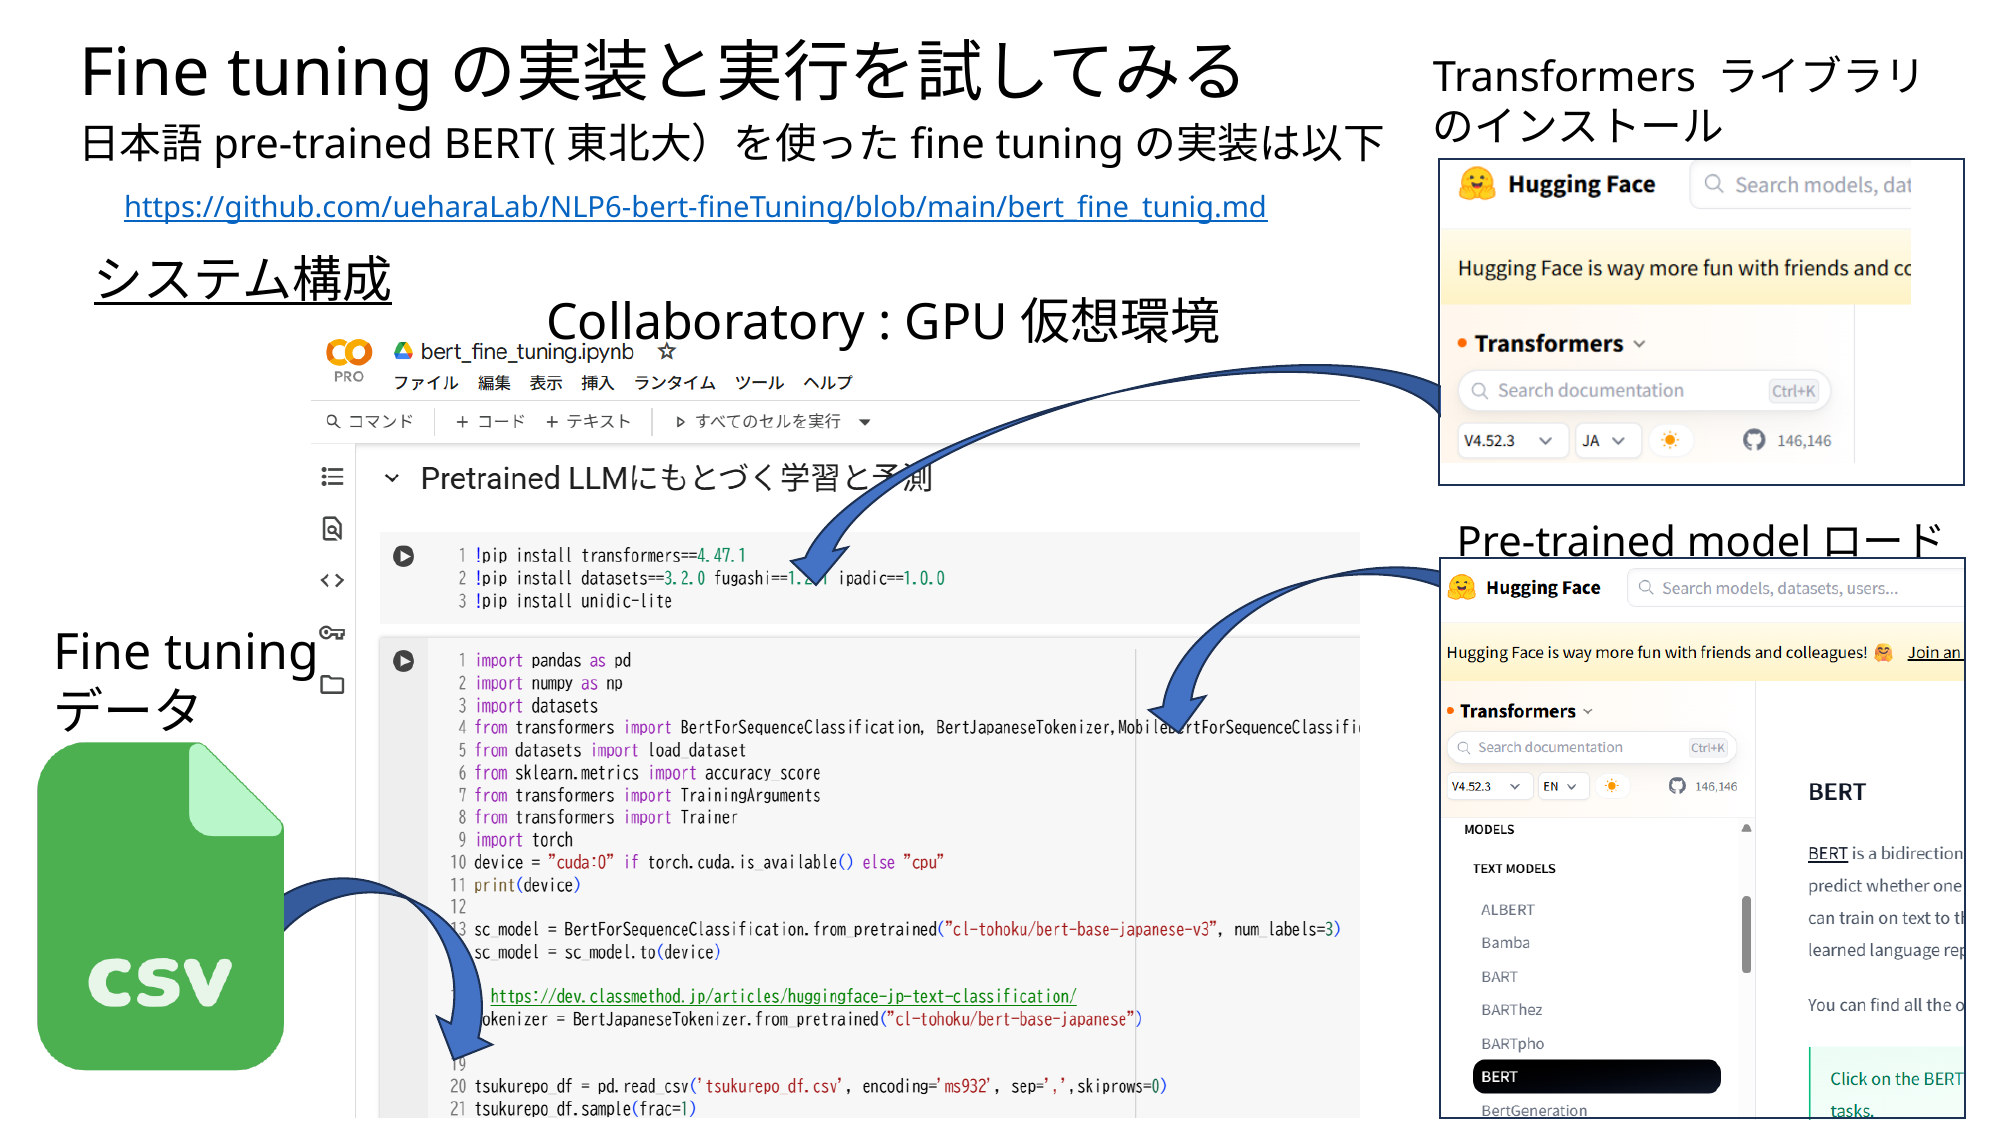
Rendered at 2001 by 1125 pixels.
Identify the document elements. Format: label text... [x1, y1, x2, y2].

text_box [1438, 158, 1965, 486]
text_box Fine tuningの実装と実行を試してみる [64, 21, 1264, 117]
text_box [1360, 573, 1439, 588]
picture [1441, 556, 1965, 1120]
text_box Collaboratory : GPU仮想環境 [531, 282, 1236, 326]
text_box Pre-trained modelロード [1441, 507, 1962, 556]
text_box [1360, 365, 1438, 387]
picture [0, 326, 1360, 1118]
text_box https://github.com/ueharaLab/NLP6-bert-fineTuning/blob/main/bert_fine_tunig.md [109, 181, 1284, 271]
text_box Fine tuning データ [38, 612, 311, 708]
text_box [1360, 376, 1438, 414]
text_box システム構成 [78, 240, 408, 316]
text_box 日本語pre-trained BERT(東北大）を使ったfine tuningの実装は以下 [63, 108, 1407, 174]
text_box [1360, 566, 1439, 573]
text_box Transformers ライブラリのインストール [1418, 42, 1979, 158]
picture [1441, 144, 1911, 463]
